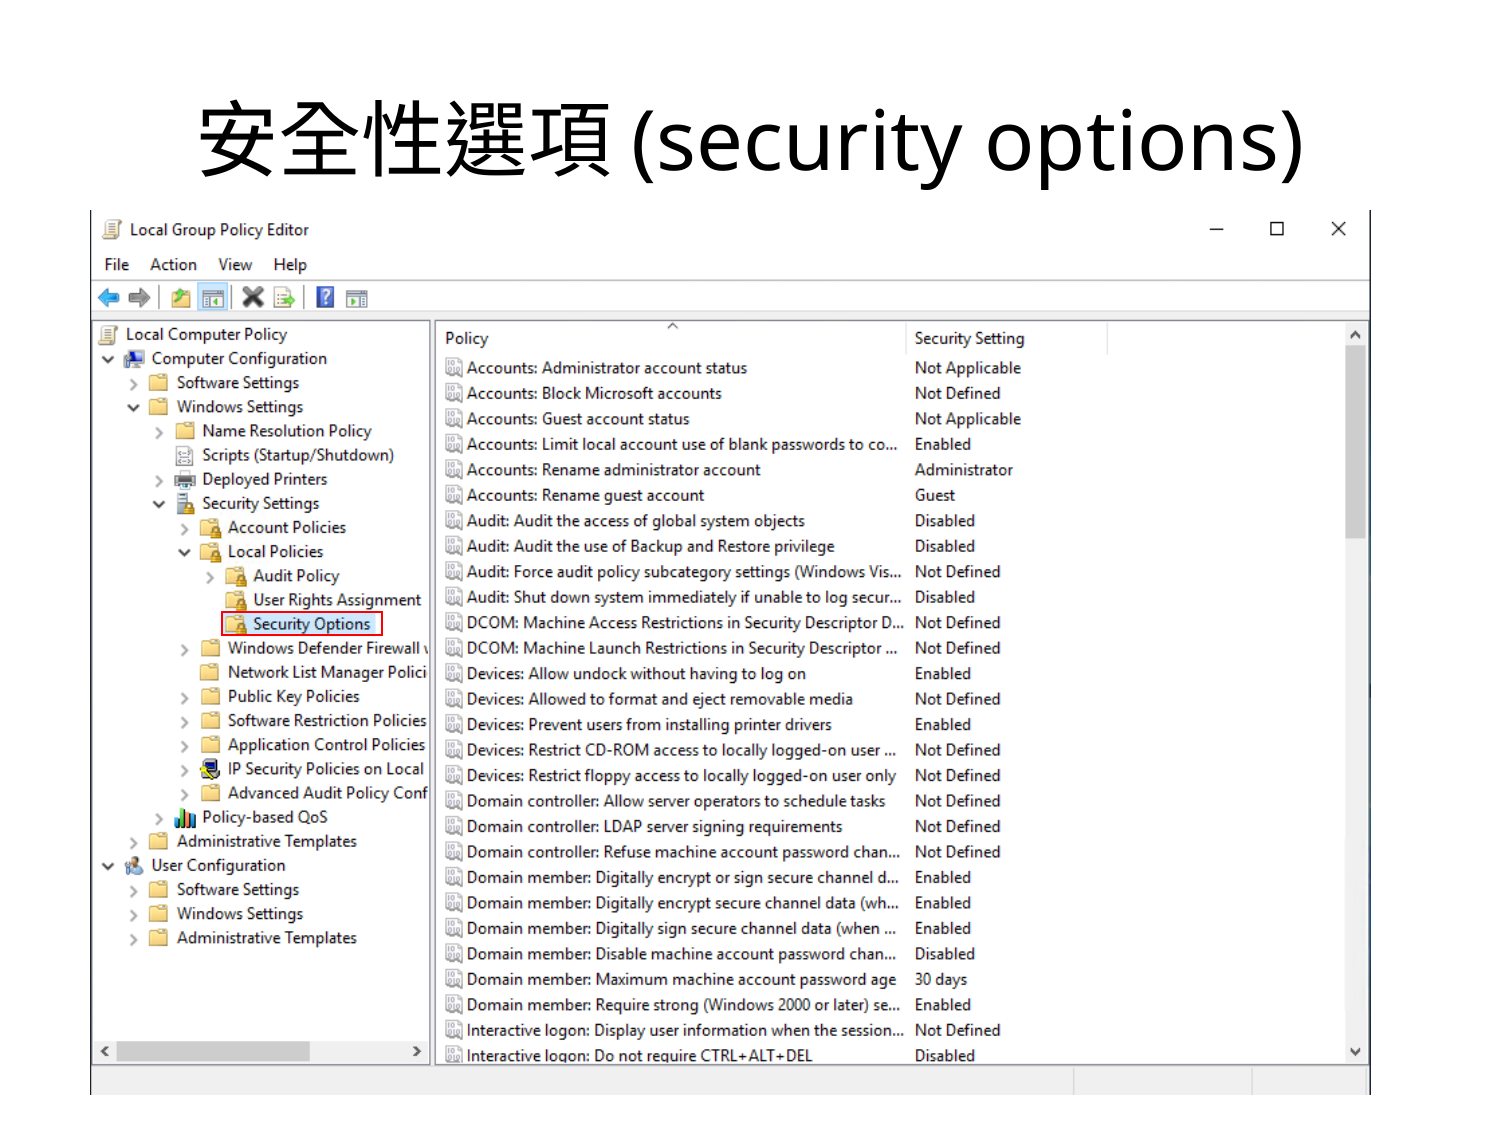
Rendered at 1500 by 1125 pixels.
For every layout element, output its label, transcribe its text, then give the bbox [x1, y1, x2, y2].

title 安全性選項(security options) [103, 59, 1397, 228]
picture [90, 210, 1371, 1095]
